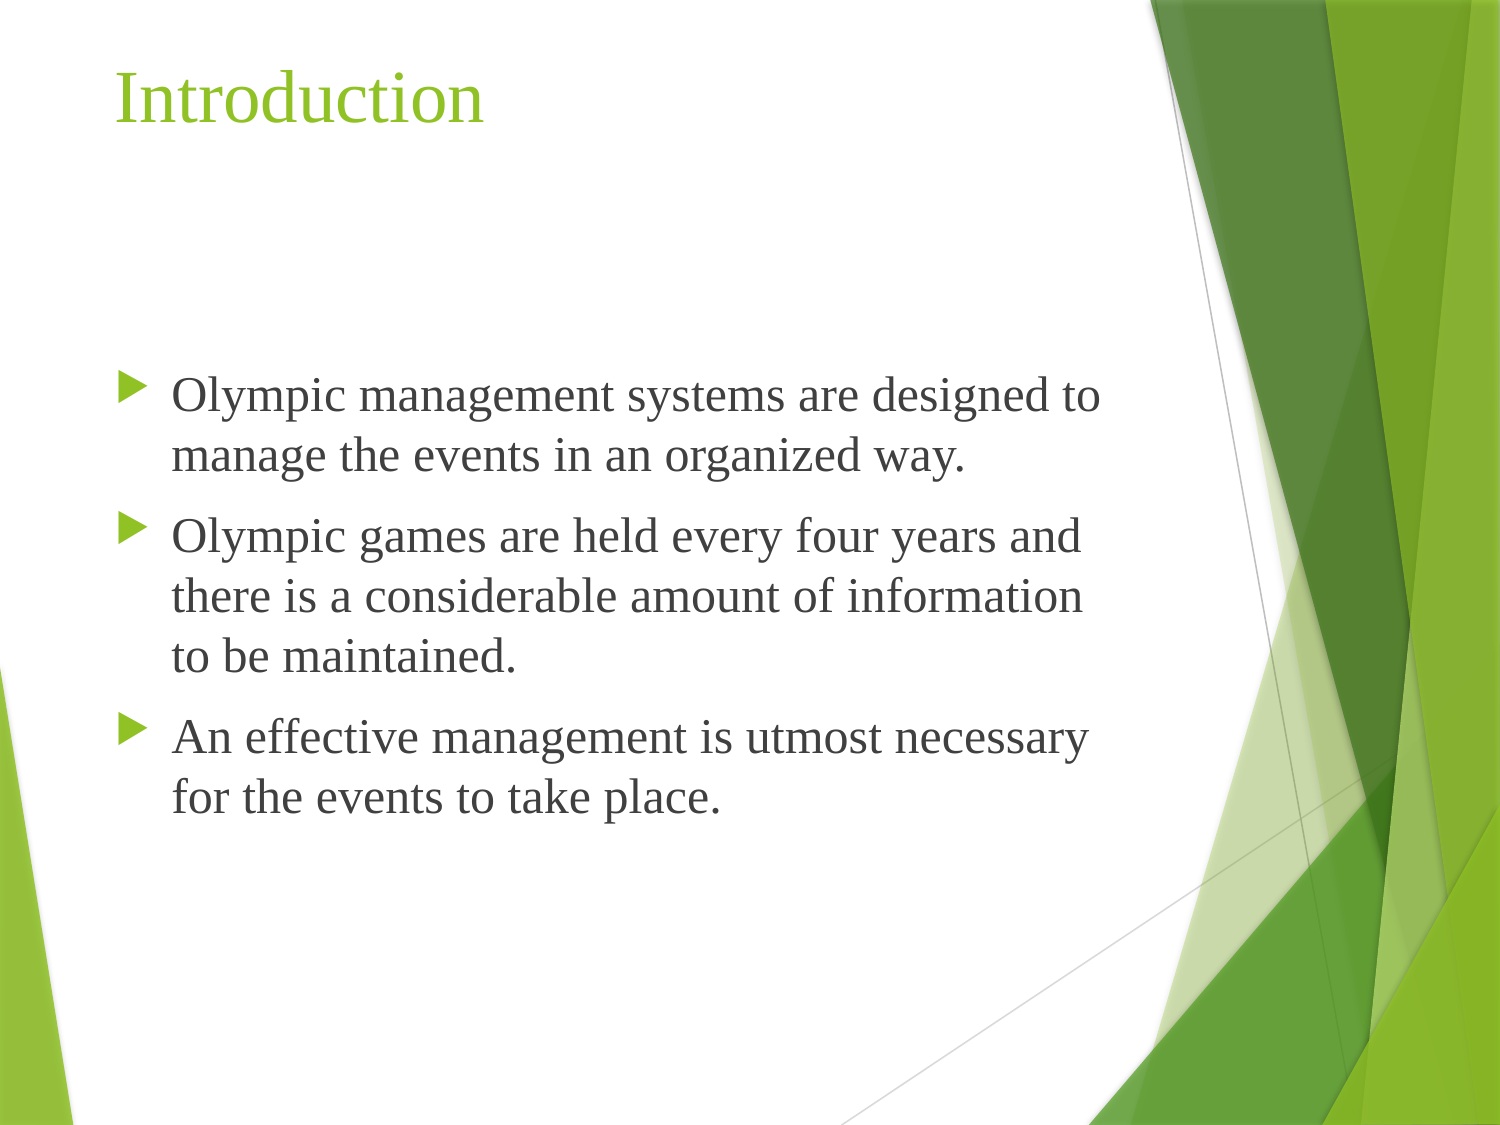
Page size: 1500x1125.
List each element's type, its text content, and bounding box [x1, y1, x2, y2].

title Introduction [99, 40, 1475, 228]
list Olympic management systems are designed to manage the events in an organized way. Olympic games are held every four years and there is a considerable amount of information to be maintained. An effective management is utmost necessary for the events to take place. [99, 354, 1142, 992]
